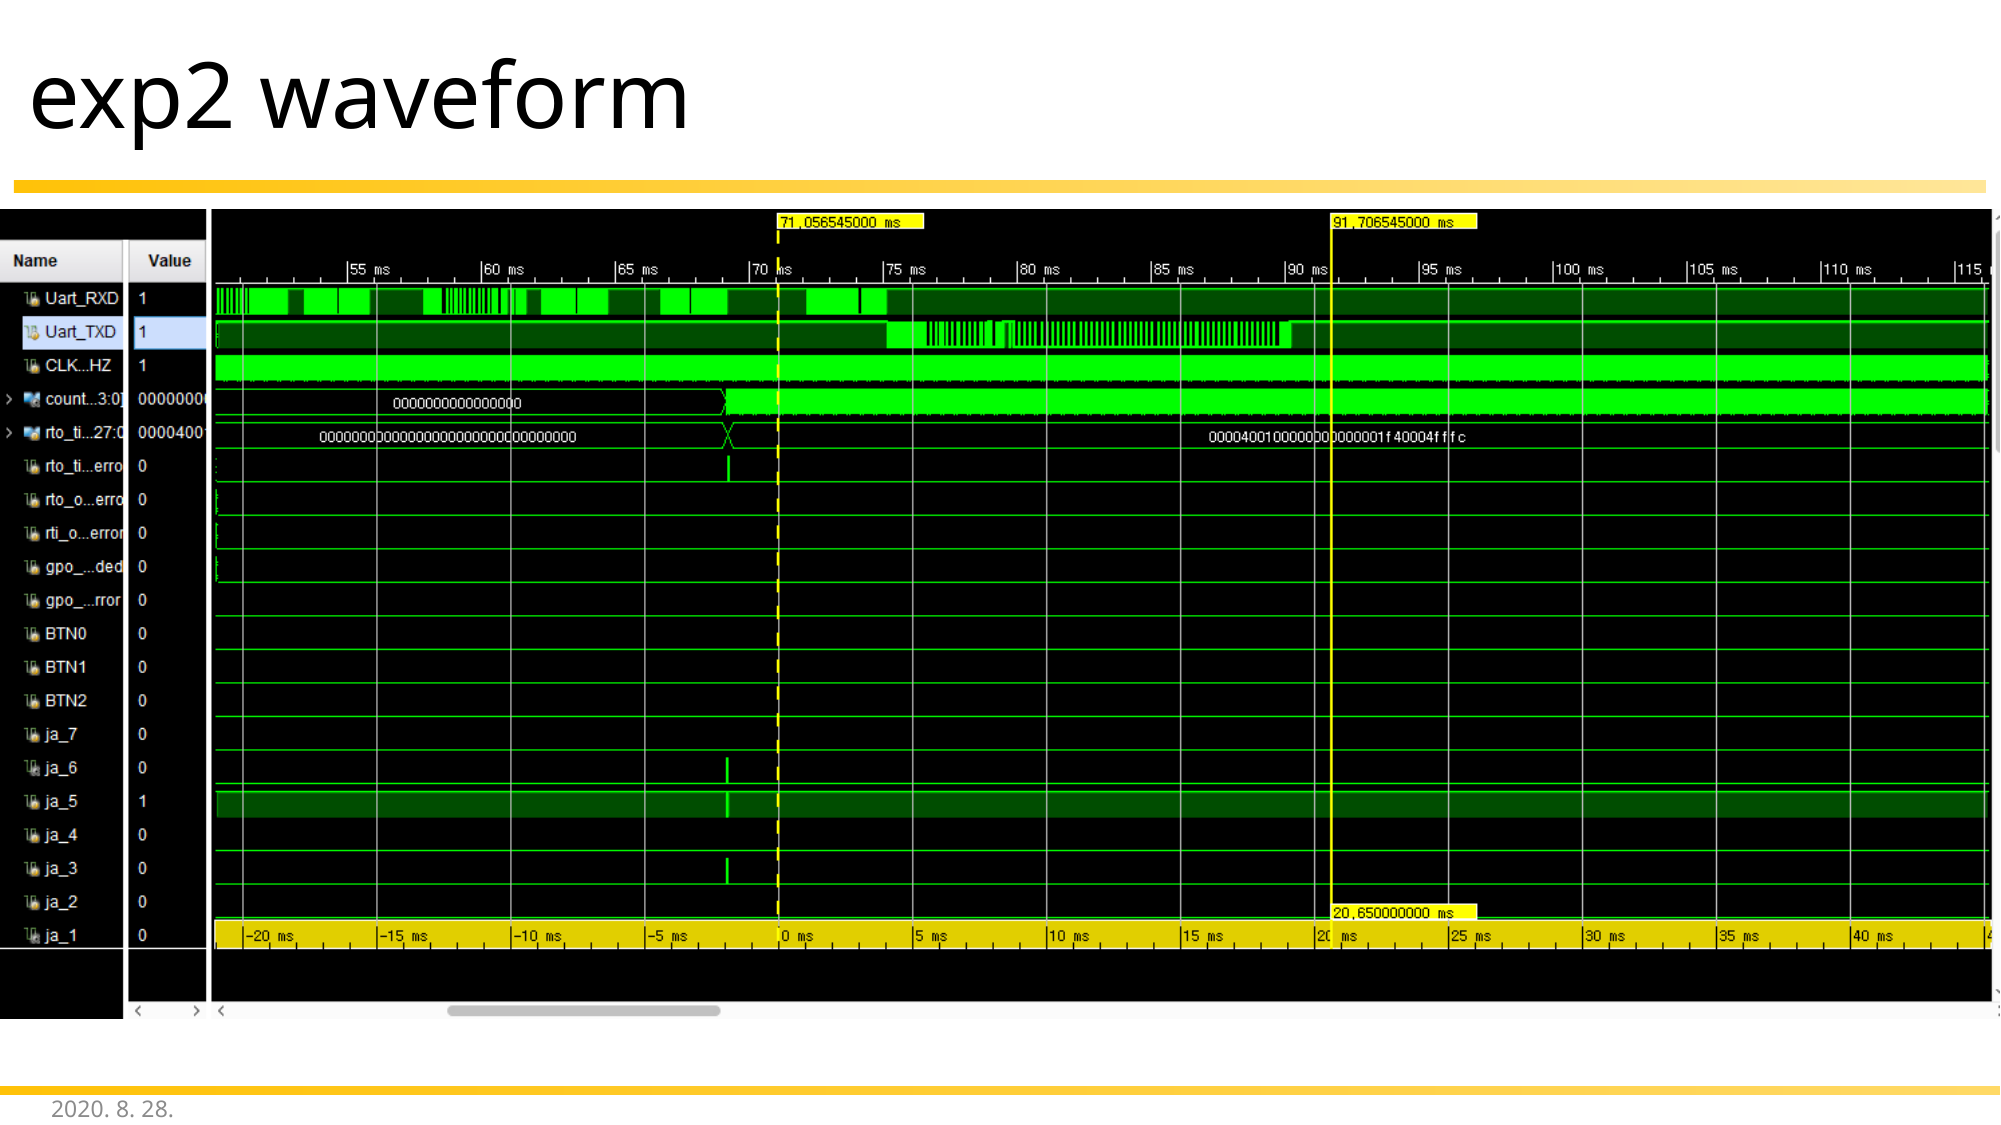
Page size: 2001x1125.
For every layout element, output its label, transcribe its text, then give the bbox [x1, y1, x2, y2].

title exp2 waveform [13, 25, 1986, 173]
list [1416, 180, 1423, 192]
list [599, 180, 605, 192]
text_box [1948, 1087, 1956, 1094]
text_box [1697, 1087, 1703, 1094]
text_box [1578, 1087, 1584, 1094]
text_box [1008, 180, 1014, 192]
picture [0, 209, 2000, 1019]
slide_number 2020. 8. 28. [36, 1078, 486, 1125]
